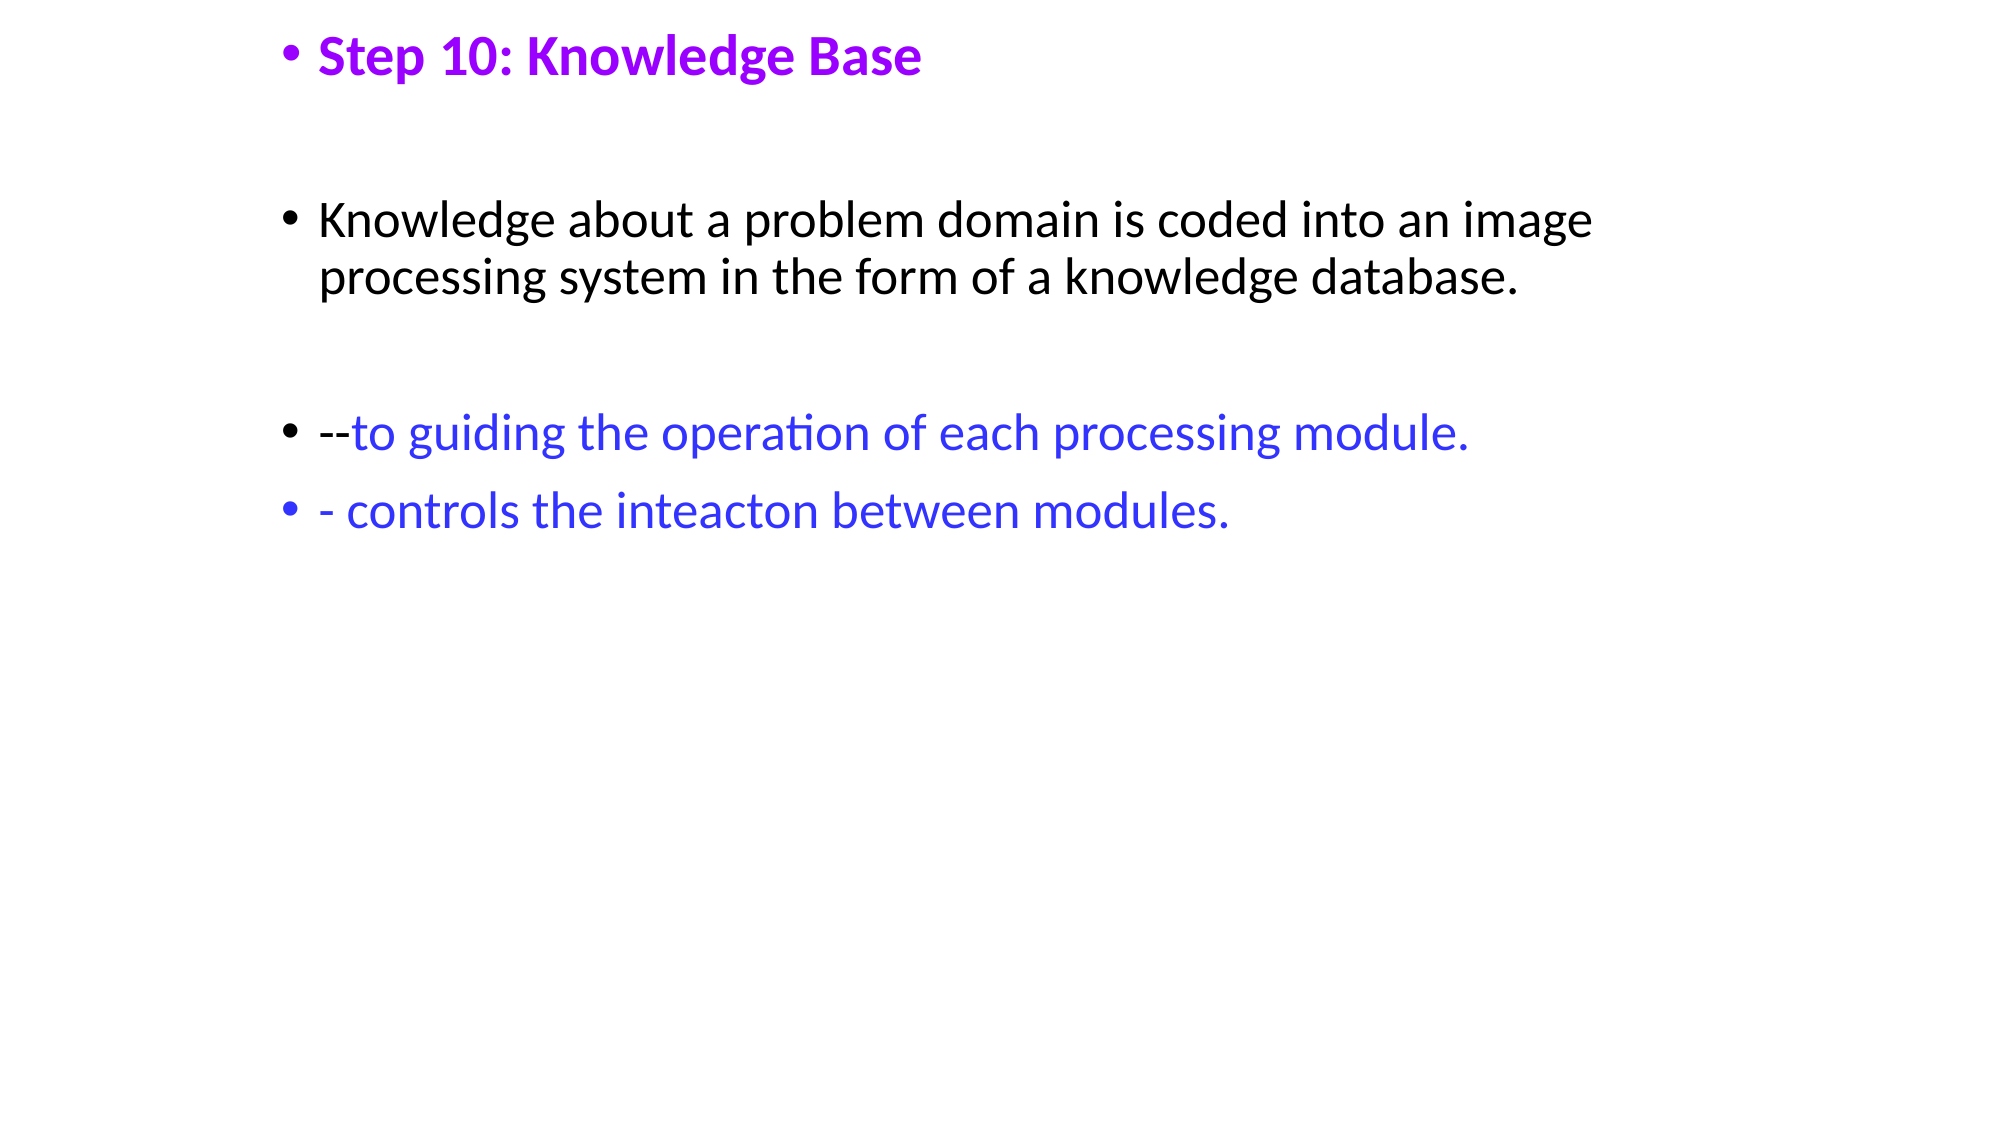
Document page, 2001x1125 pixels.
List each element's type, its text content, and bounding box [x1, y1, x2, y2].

list Step 10: Knowledge Base Knowledge about a problem domain is coded into an image processing system in the form of a knowledge database. --to guiding the operation of each processing module. - controls the inteacton between modules. [266, 17, 1750, 1099]
